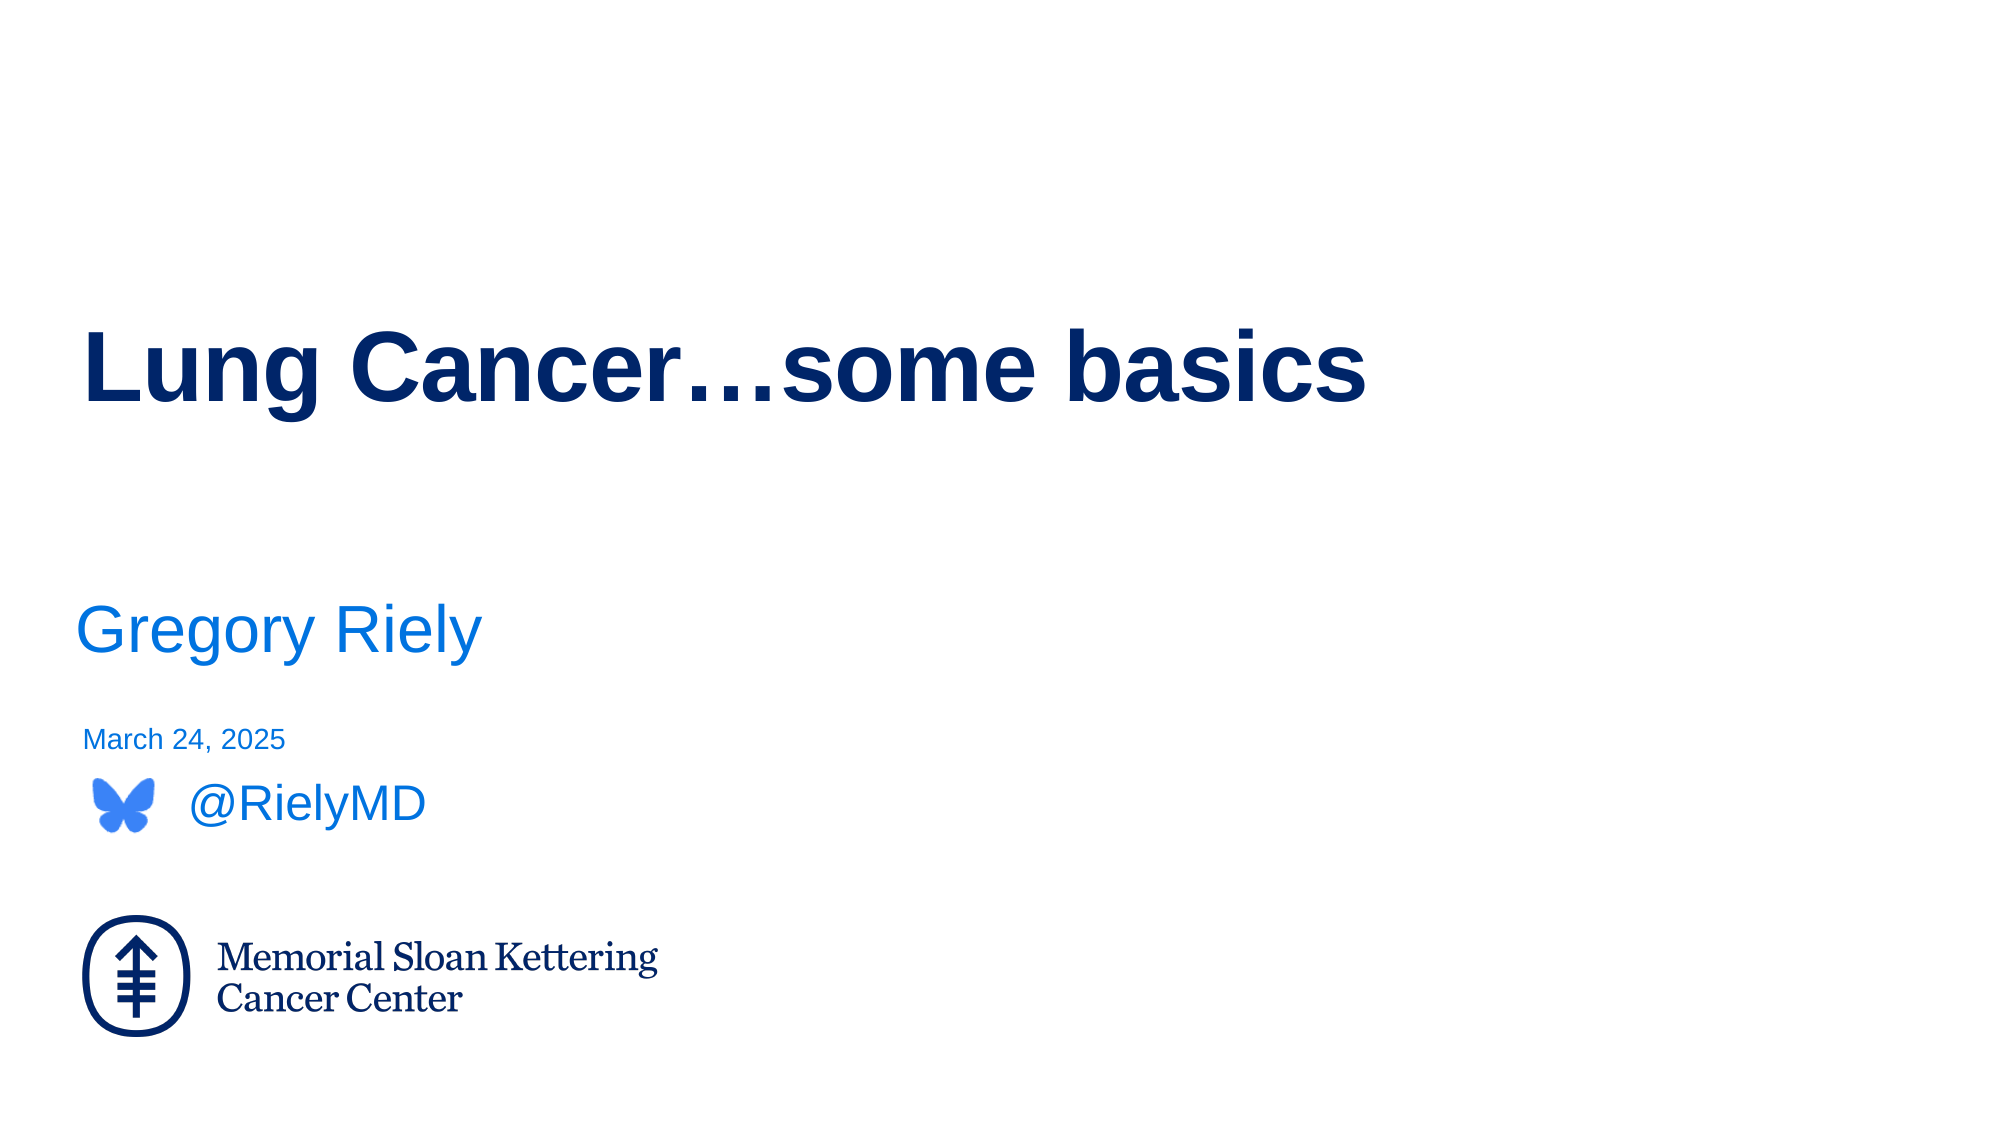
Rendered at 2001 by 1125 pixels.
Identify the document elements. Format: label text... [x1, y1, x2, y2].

title Lung Cancer…some basics [82, 314, 1774, 563]
picture [82, 915, 658, 1037]
list March 24, 2025 [82, 720, 658, 795]
list Gregory Riely @RielyMD [75, 585, 1293, 676]
picture [75, 755, 181, 852]
